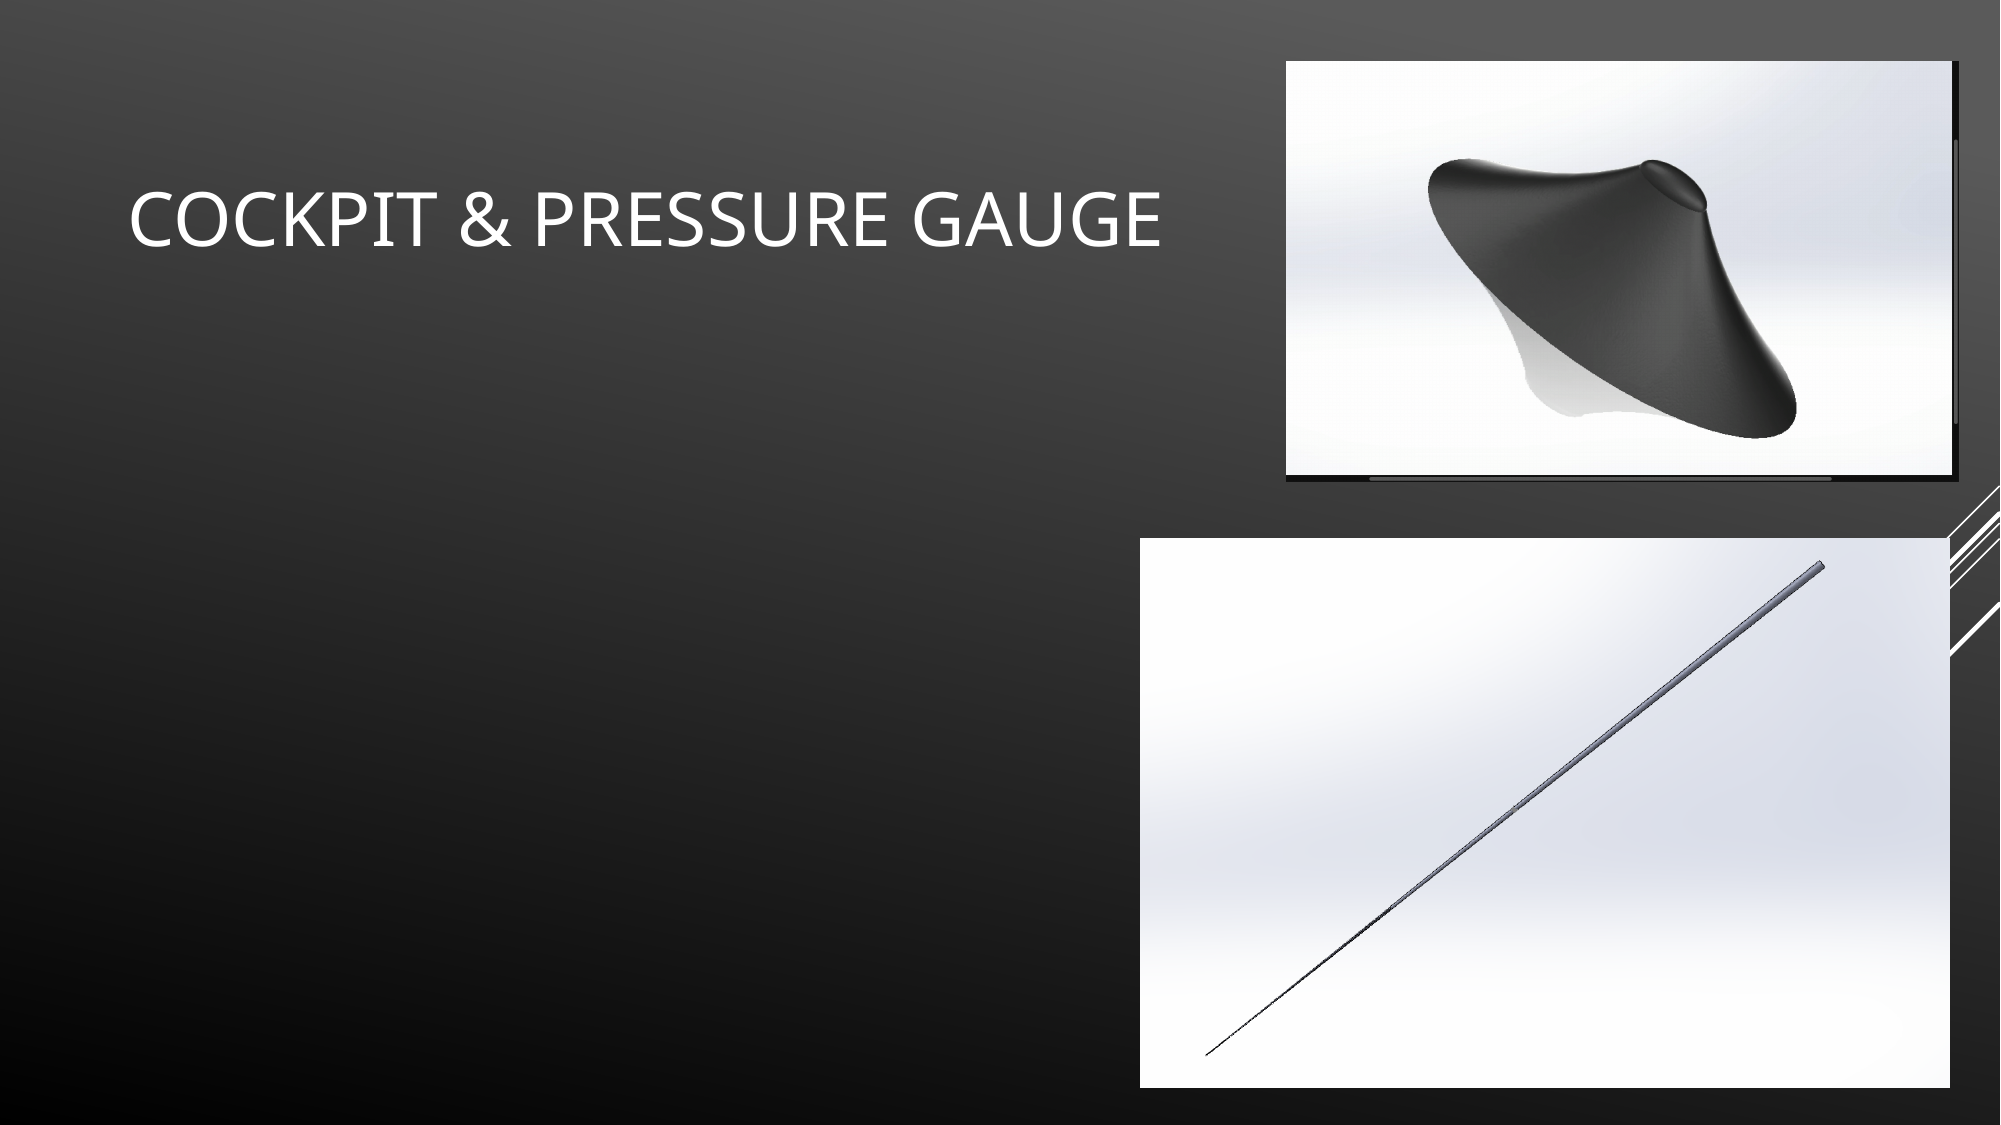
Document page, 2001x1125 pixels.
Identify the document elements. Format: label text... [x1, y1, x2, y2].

picture [1139, 538, 1950, 1088]
picture [1286, 60, 1959, 482]
title Cockpit & Pressure gauge [112, 92, 1286, 340]
